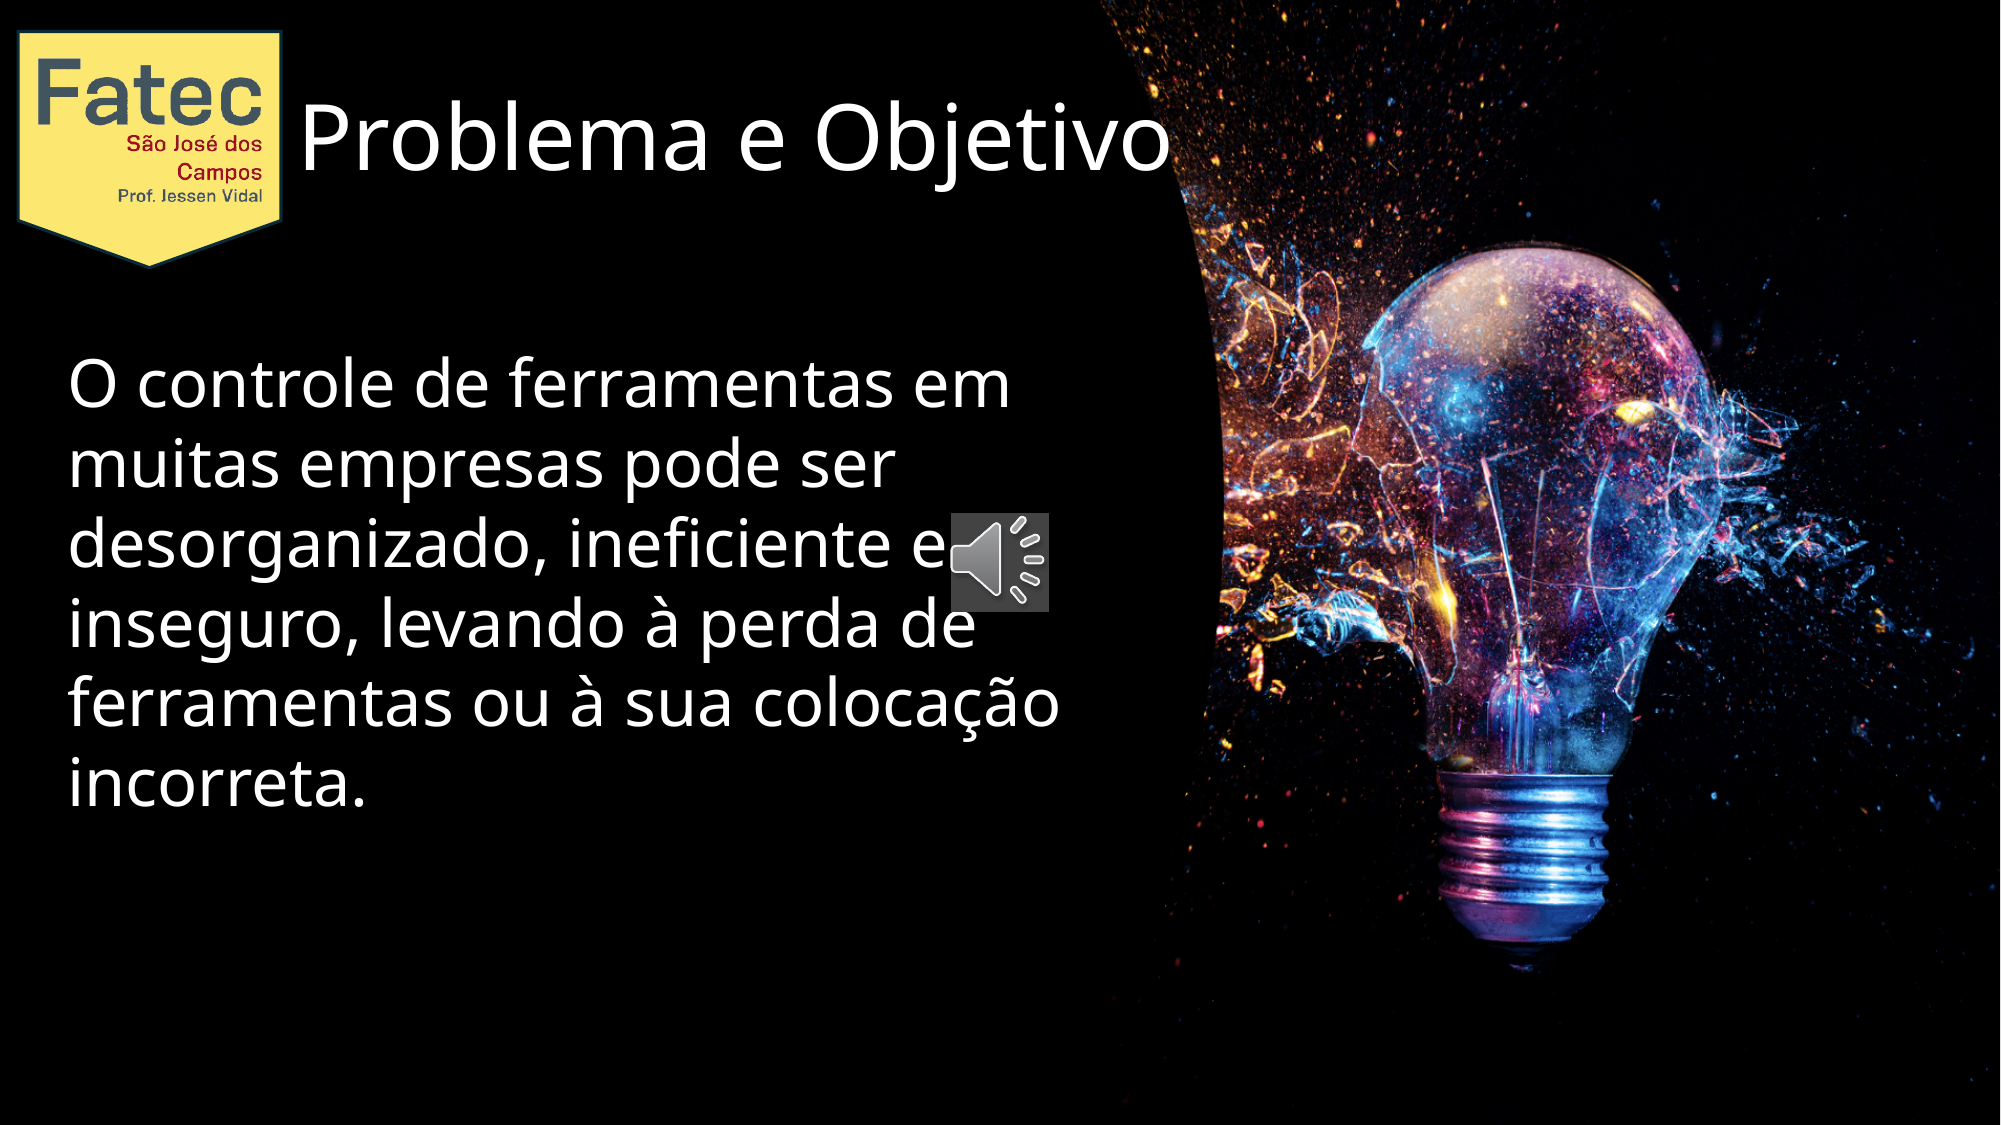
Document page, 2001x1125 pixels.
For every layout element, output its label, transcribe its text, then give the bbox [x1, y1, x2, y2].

text_box O controle de ferramentas em muitas empresas pode ser desorganizado, ineficiente e inseguro, levando à perda de ferramentas ou à sua colocação incorreta. [52, 333, 1218, 828]
picture [0, 0, 2001, 1125]
title Problema e Objetivo [300, 31, 1192, 249]
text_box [0, 31, 300, 269]
